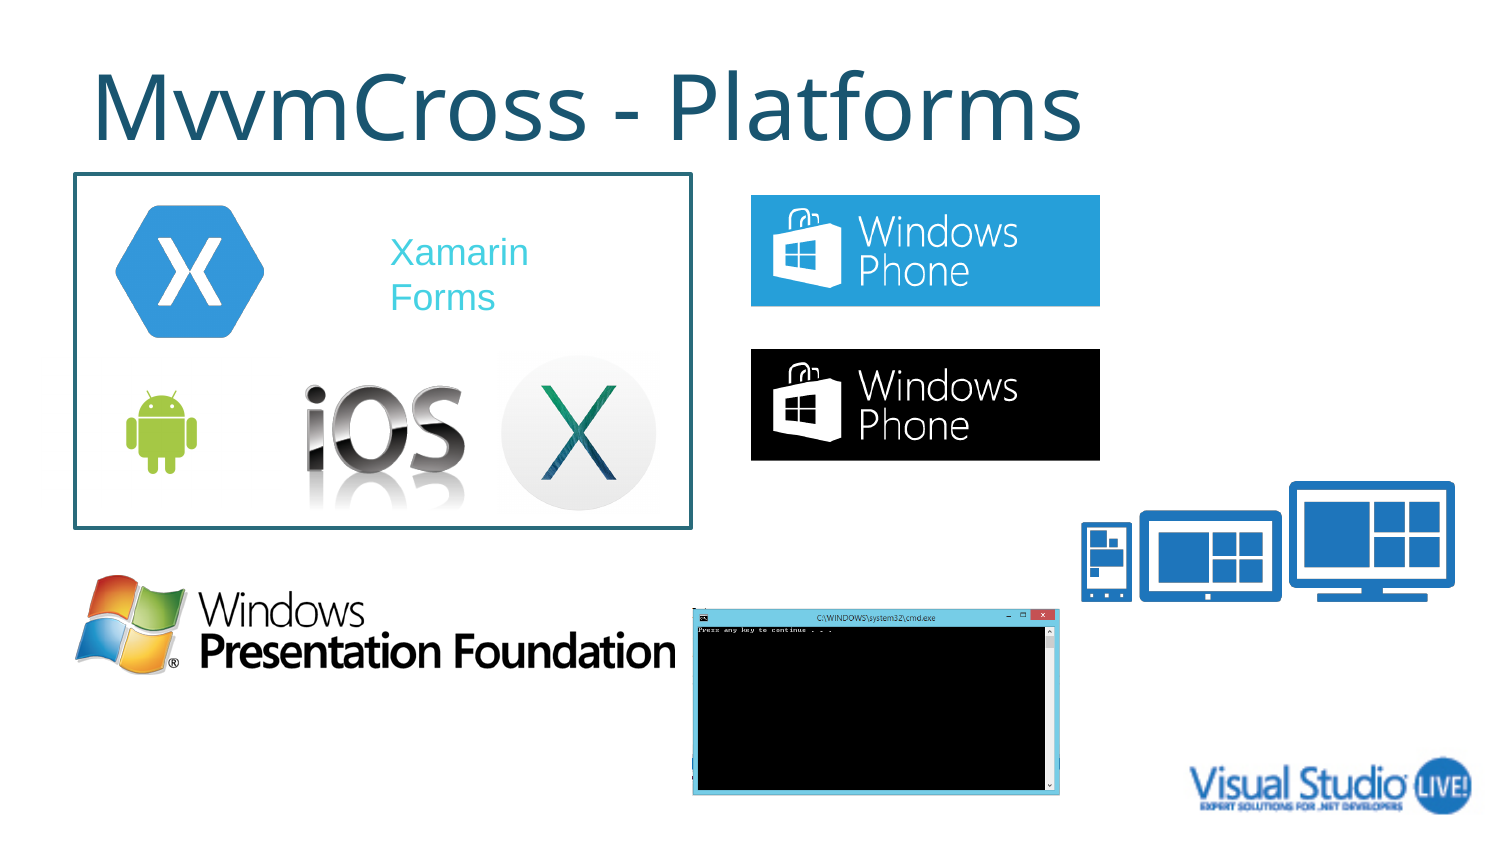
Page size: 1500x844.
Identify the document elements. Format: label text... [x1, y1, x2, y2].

picture [0, 0, 1500, 844]
text_box Xamarin Forms [374, 220, 552, 326]
text_box [73, 400, 290, 530]
text_box [310, 172, 693, 530]
title MvvmCross - Platforms [74, 33, 1426, 175]
